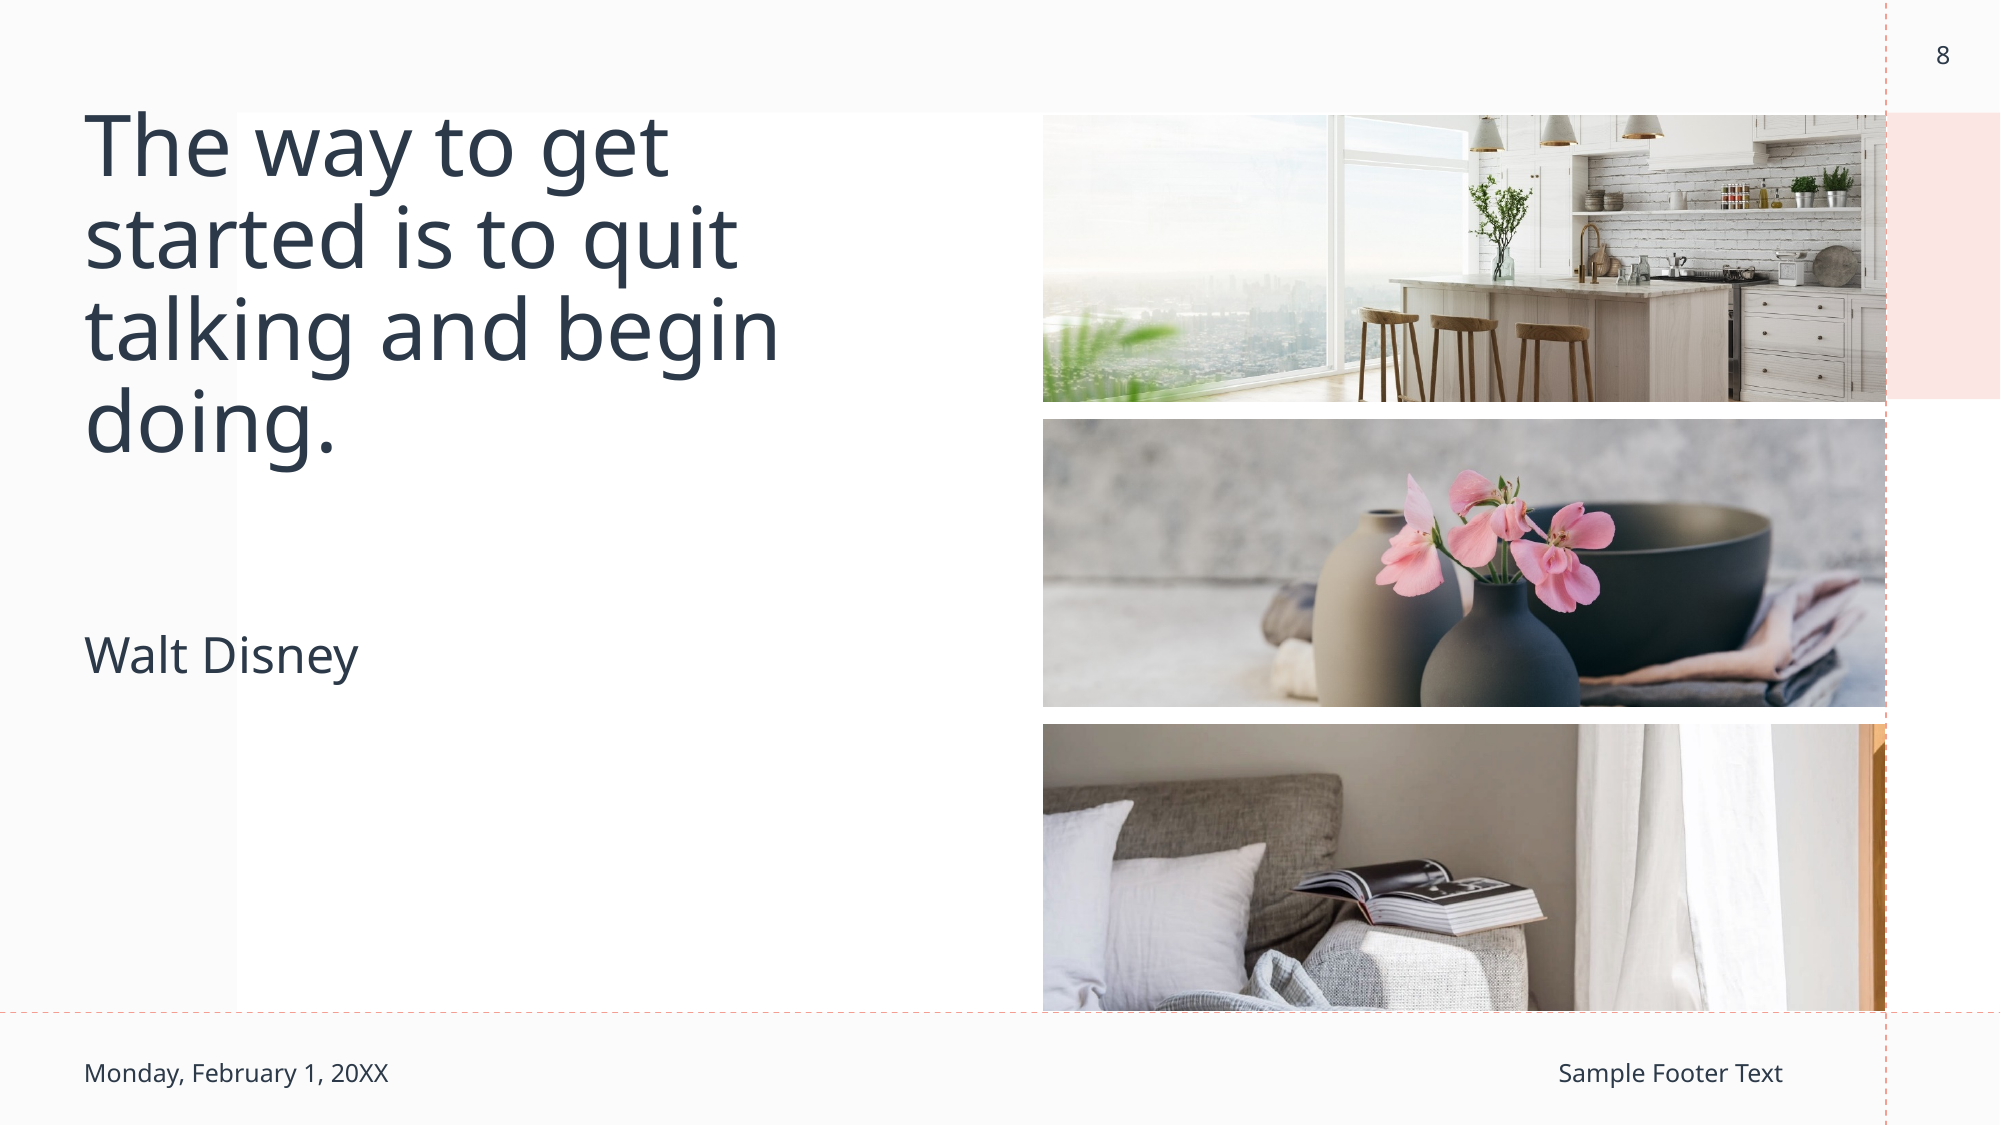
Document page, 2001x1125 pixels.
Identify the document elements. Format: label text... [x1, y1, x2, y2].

slide_number 8 [1886, 0, 2000, 113]
subtitle Walt Disney [69, 617, 924, 978]
title The way to get started is to quit talking and begin doing. [69, 94, 924, 582]
footer Sample Footer Text [618, 1020, 1799, 1125]
picture [1043, 115, 1886, 402]
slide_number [68, 1020, 519, 1125]
picture [1043, 419, 1886, 707]
picture [1043, 724, 1886, 1011]
